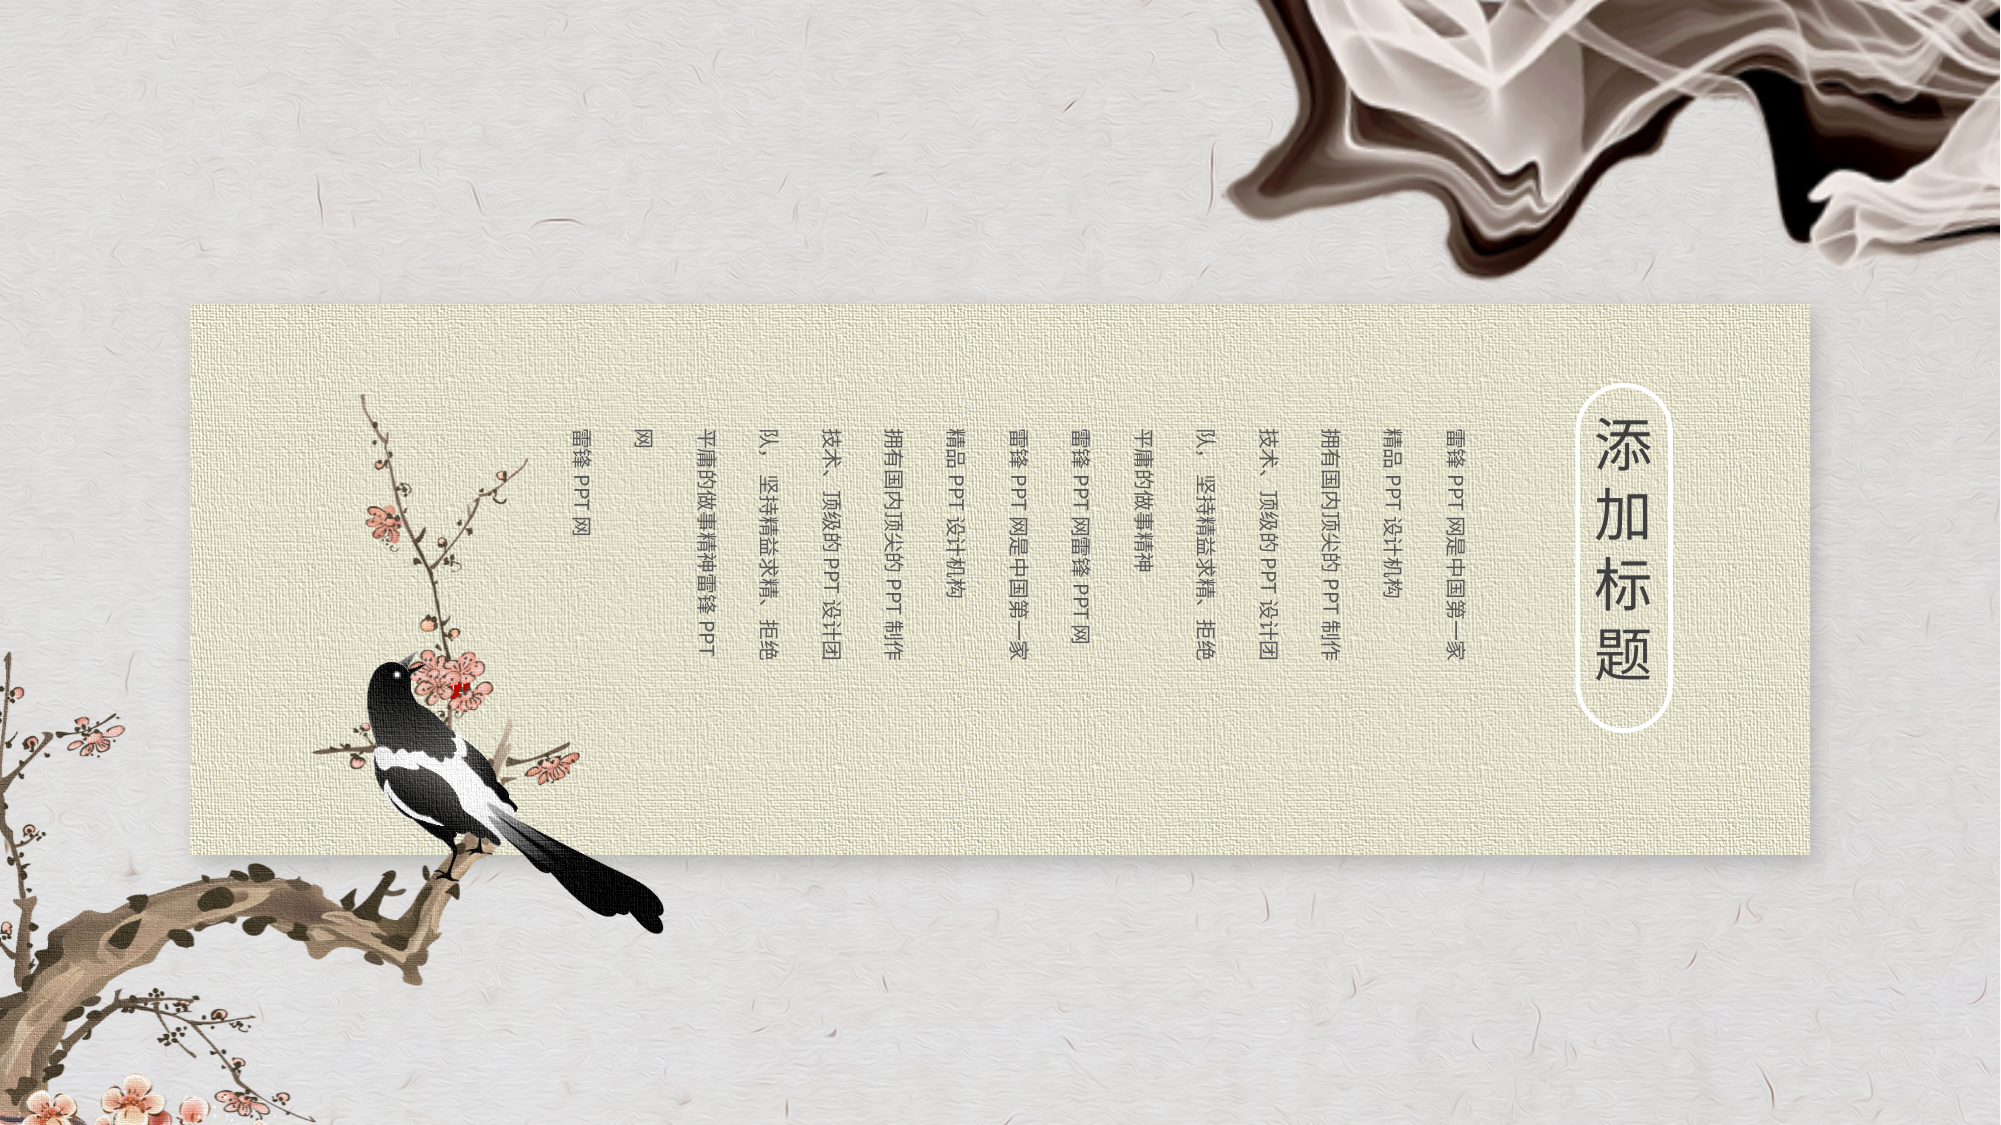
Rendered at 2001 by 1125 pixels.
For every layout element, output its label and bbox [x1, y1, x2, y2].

picture [0, 0, 2001, 1125]
text_box [0, 394, 664, 1125]
